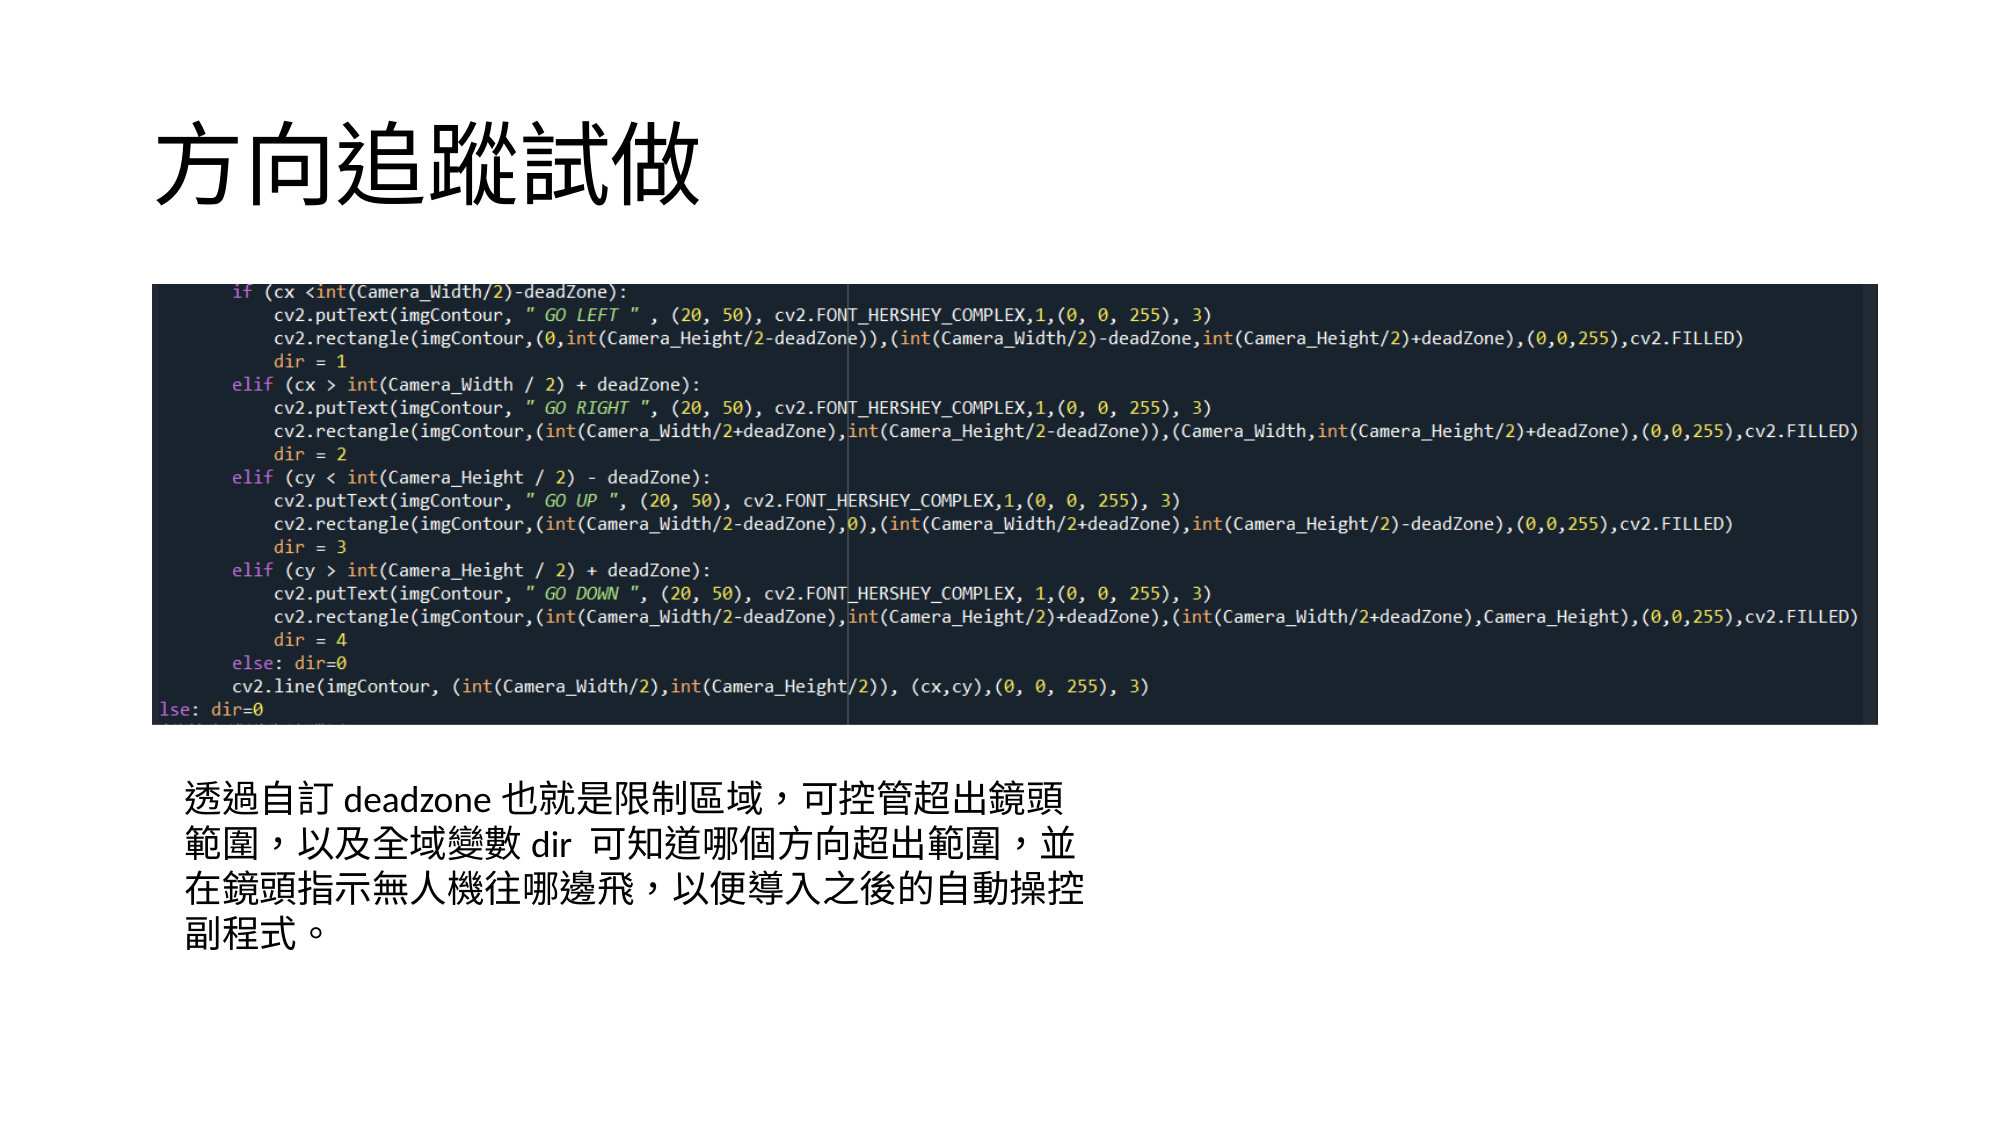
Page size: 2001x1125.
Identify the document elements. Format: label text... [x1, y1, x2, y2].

text_box 透過自訂deadzone也就是限制區域，可控管超出鏡頭範圍，以及全域變數dir 可知道哪個方向超出範圍，並在鏡頭指示無人機往哪邊飛，以便導入之後的自動操控副程式。 [169, 841, 1111, 963]
title 方向追蹤試做 [137, 59, 1863, 278]
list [152, 284, 1878, 841]
